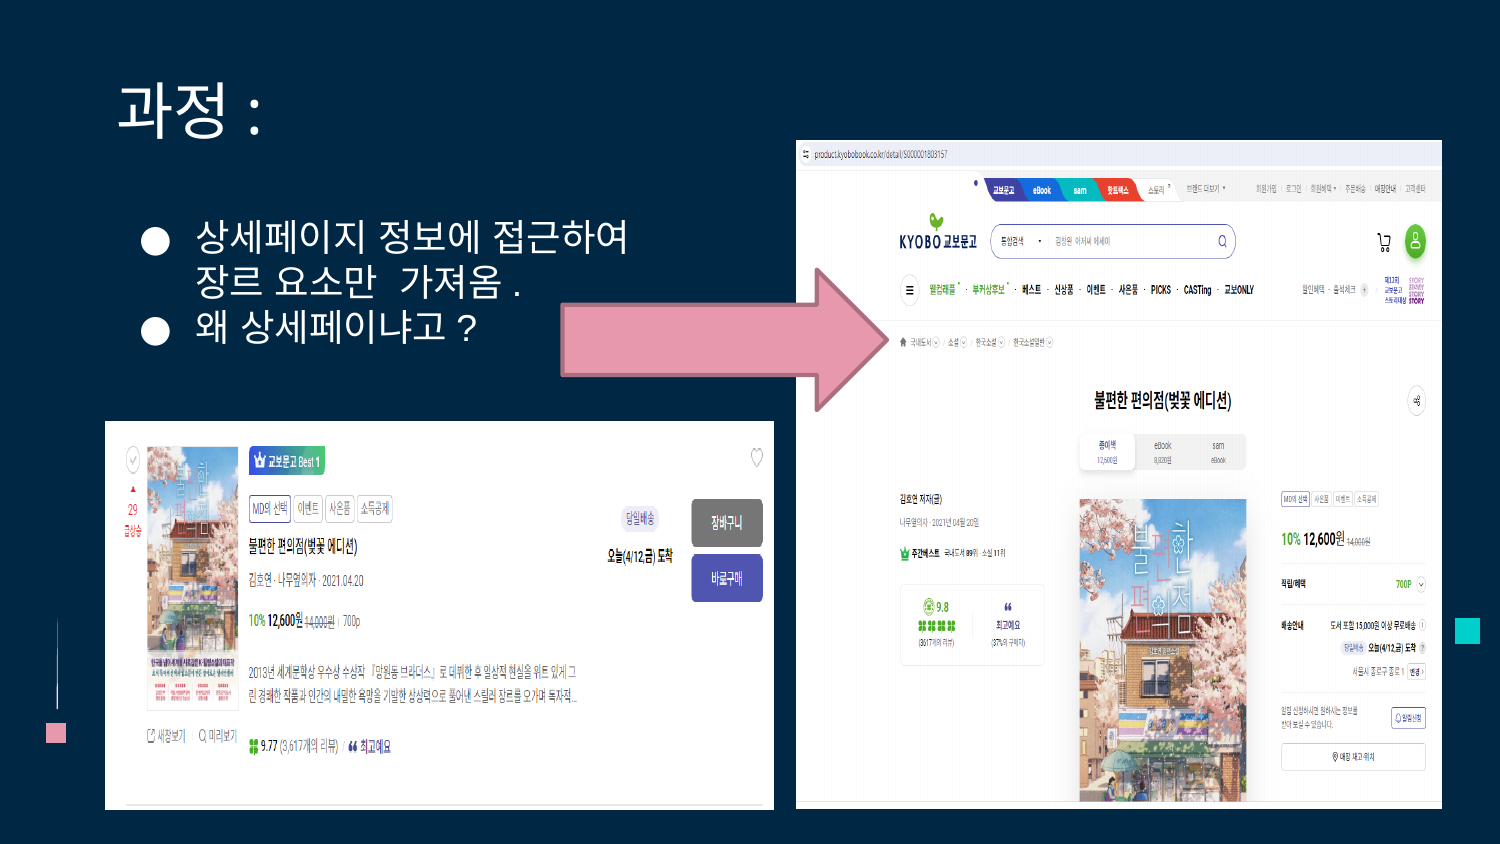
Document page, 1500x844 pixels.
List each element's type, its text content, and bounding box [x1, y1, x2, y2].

title 과정: [101, 67, 543, 163]
picture [796, 140, 1442, 809]
text_box [560, 302, 791, 378]
picture [105, 421, 774, 810]
list 상세페이지 정보에 접근하여 장르 요소만 가져옴. 왜 상세페이냐고? [105, 199, 686, 421]
